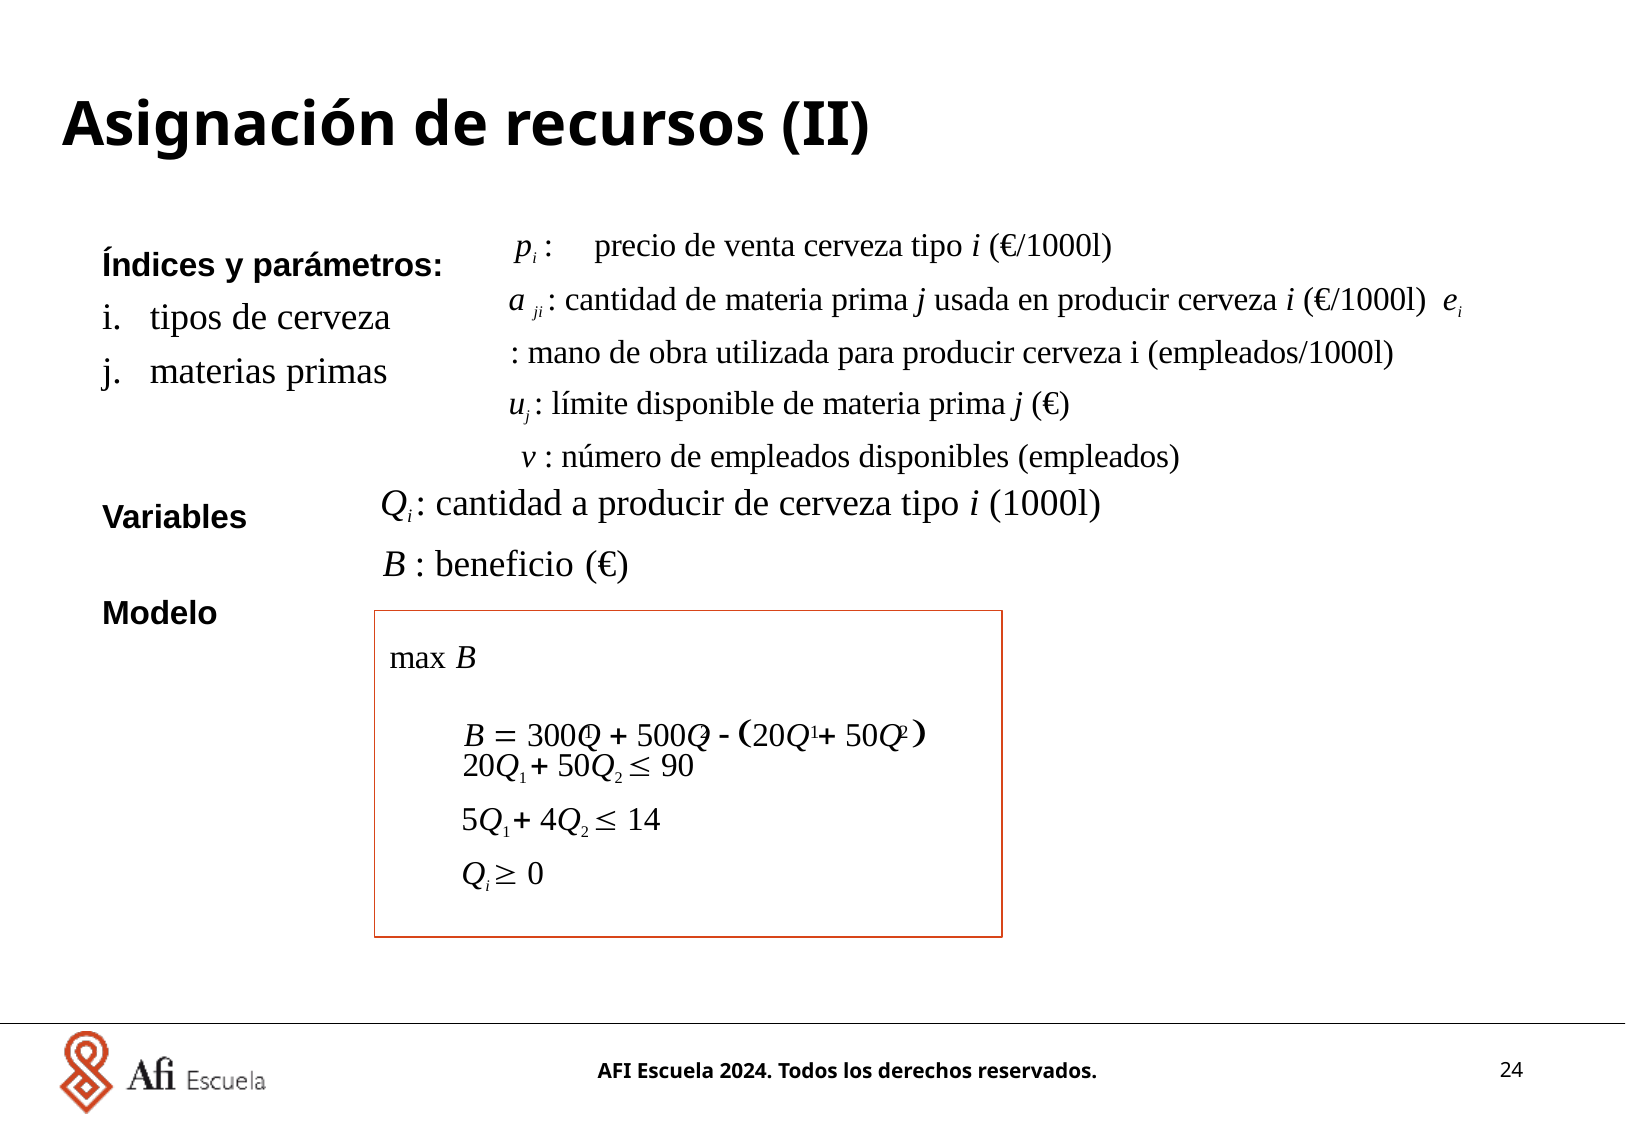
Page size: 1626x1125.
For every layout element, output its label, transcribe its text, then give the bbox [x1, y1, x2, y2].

text_box Qi : cantidad a producir de cerveza tipo i (1000l) B : beneficio (€) [374, 463, 1124, 585]
text_box Índices y parámetros: [99, 241, 449, 284]
text_box [374, 610, 1003, 938]
slide_number 24 [1367, 1049, 1539, 1092]
footer AFI Escuela 2024. Todos los derechos reservados. [507, 1043, 1188, 1098]
list Asignación de recursos (II) [47, 76, 1415, 172]
text_box tipos de cerveza materias primas [99, 280, 394, 391]
text_box Variables [99, 493, 253, 536]
text_box Modelo [99, 589, 221, 632]
picture [59, 1031, 266, 1114]
text_box pi : precio de venta cerveza tipo i (€/1000l) a ji : cantidad de materia prima j usada en producir cerveza i (€/1000l) ei : mano de obra utilizada para producir cerveza i (empleados/1000l) uj : límite disponible de materia prima j (€) v : número de empleados disponibles (empleados) [500, 211, 1467, 475]
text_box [387, 633, 981, 890]
